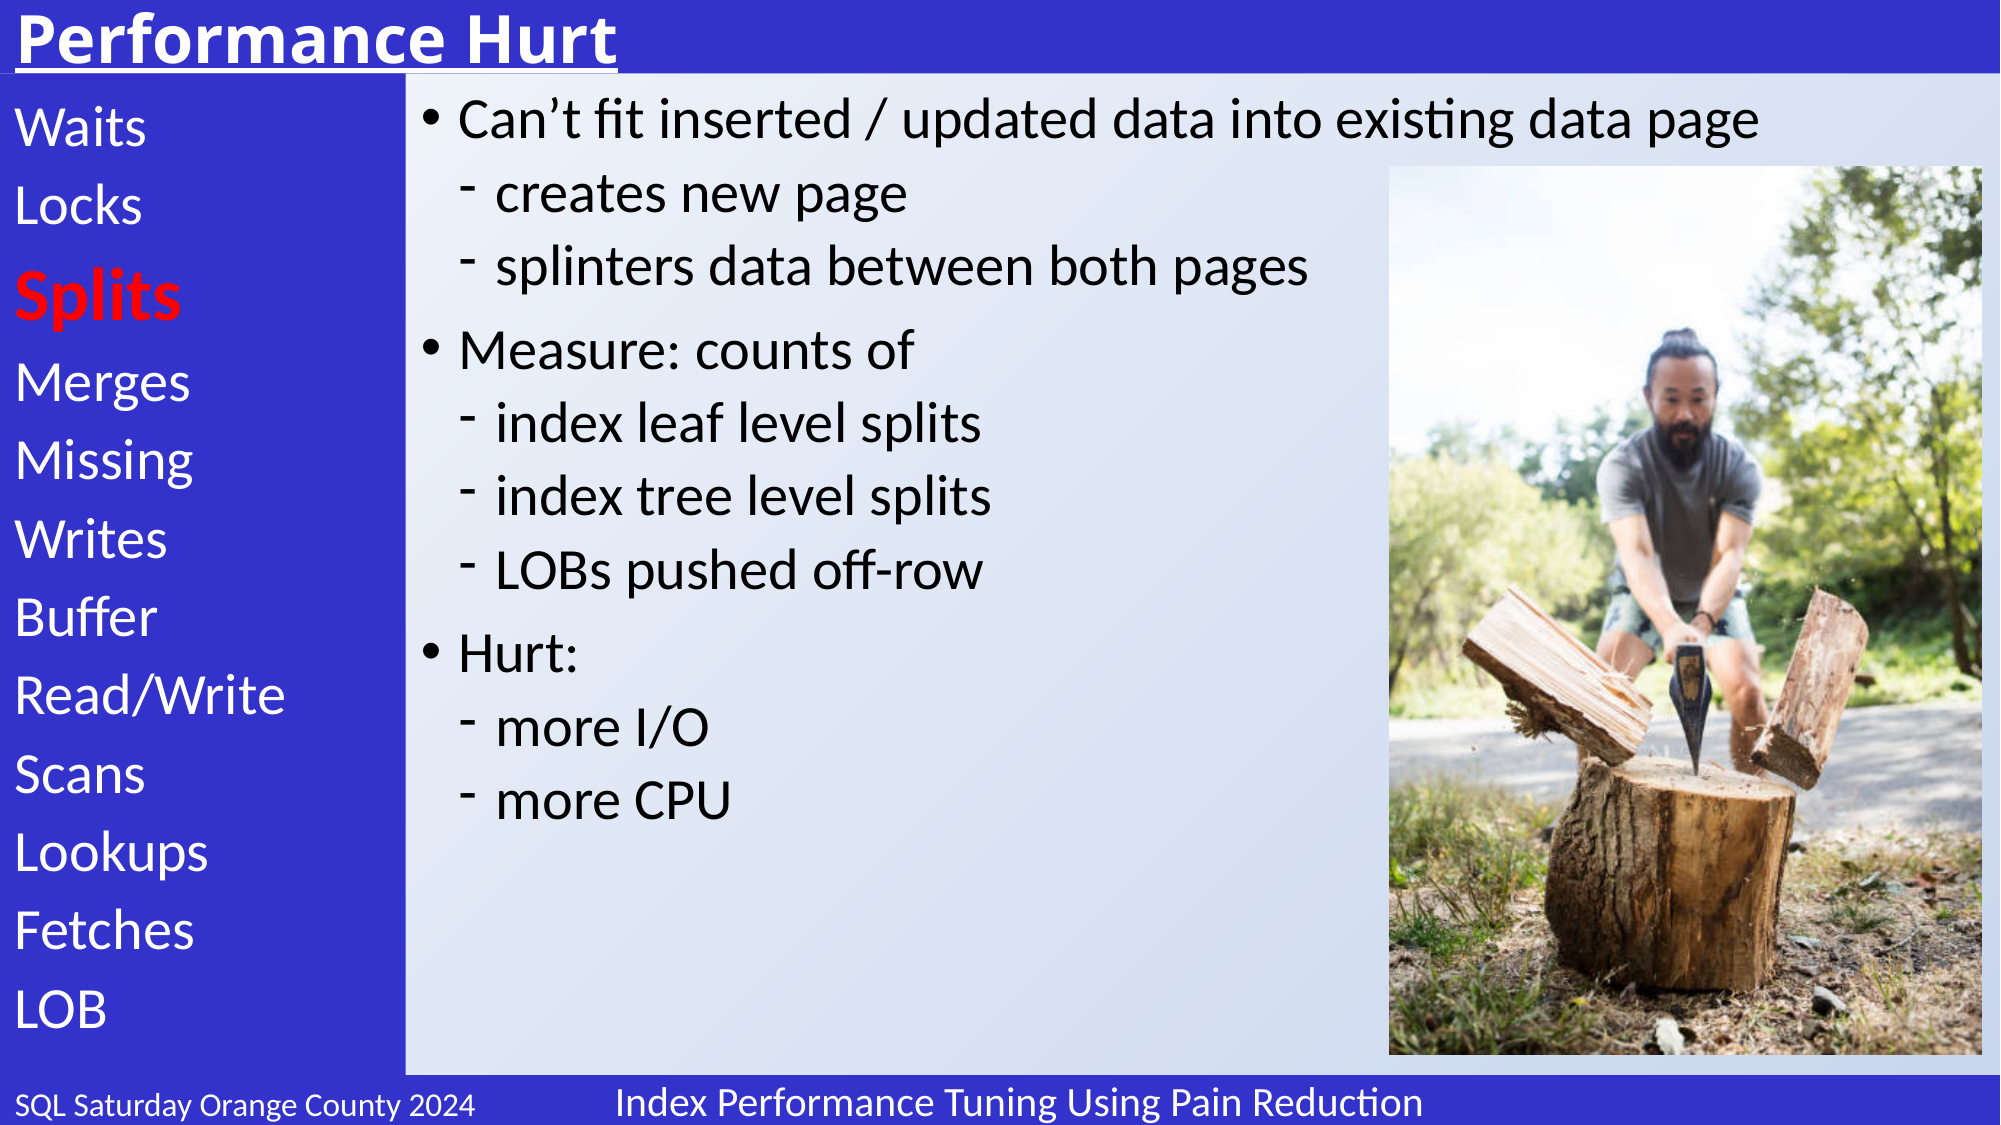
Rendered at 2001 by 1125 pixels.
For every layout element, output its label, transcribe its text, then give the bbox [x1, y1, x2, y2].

title Performance Hurt [0, 0, 2000, 73]
list Waits Locks Splits Merges Missing Writes Buffer Read/Write Scans Lookups Fetches LOB [0, 73, 406, 1075]
picture [1389, 166, 1982, 1055]
list Can’t fit inserted / updated data into existing data page creates new page splinters data between both pages Measure: counts of index leaf level splits index tree level splits LOBs pushed off-row Hurt: more I/O more CPU [406, 73, 2000, 1077]
